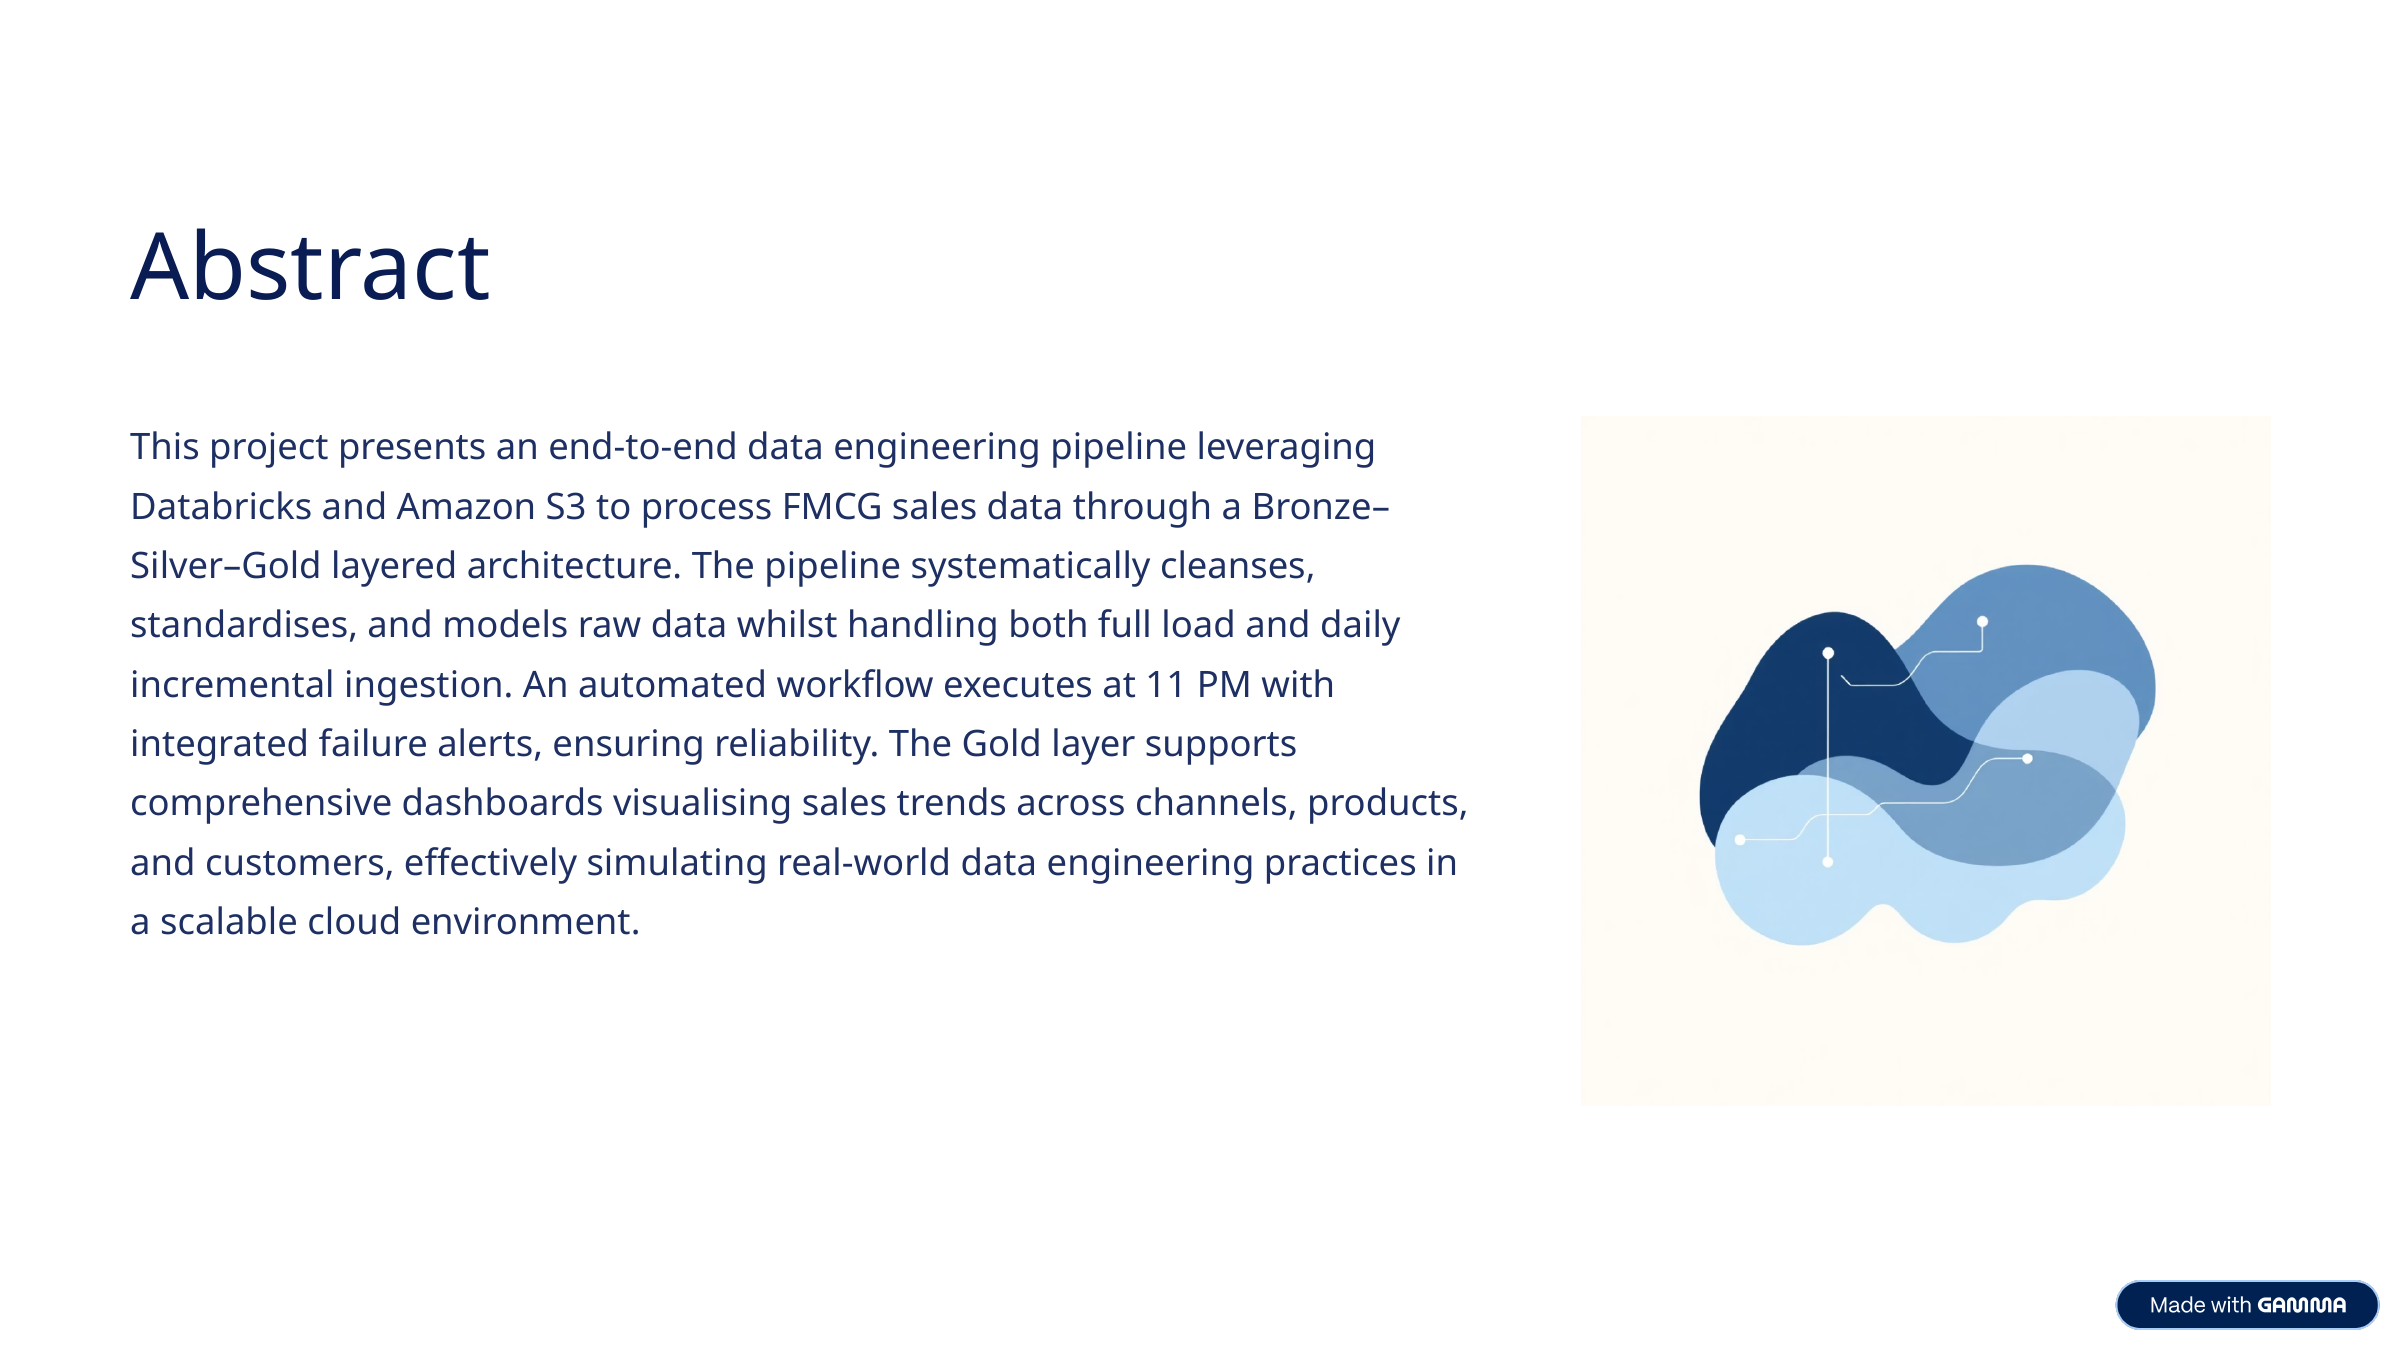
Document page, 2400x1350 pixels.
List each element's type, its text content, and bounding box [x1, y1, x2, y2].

picture [1581, 416, 2271, 1106]
text_box Abstract [130, 202, 1061, 319]
text_box This project presents an end-to-end data engineering pipeline leveraging Databricks and Amazon S3 to process FMCG sales data through a Bronze–Silver–Gold layered architecture. The pipeline systematically cleanses, standardises, and models raw data whilst handling both full load and daily incremental ingestion. An automated workflow executes at 11 PM with integrated failure alerts, ensuring reliability. The Gold layer supports comprehensive dashboards visualising sales trends across channels, products, and customers, effectively simulating real-world data engineering practices in a scalable cloud environment. [130, 407, 1490, 944]
picture [2106, 1271, 2389, 1339]
